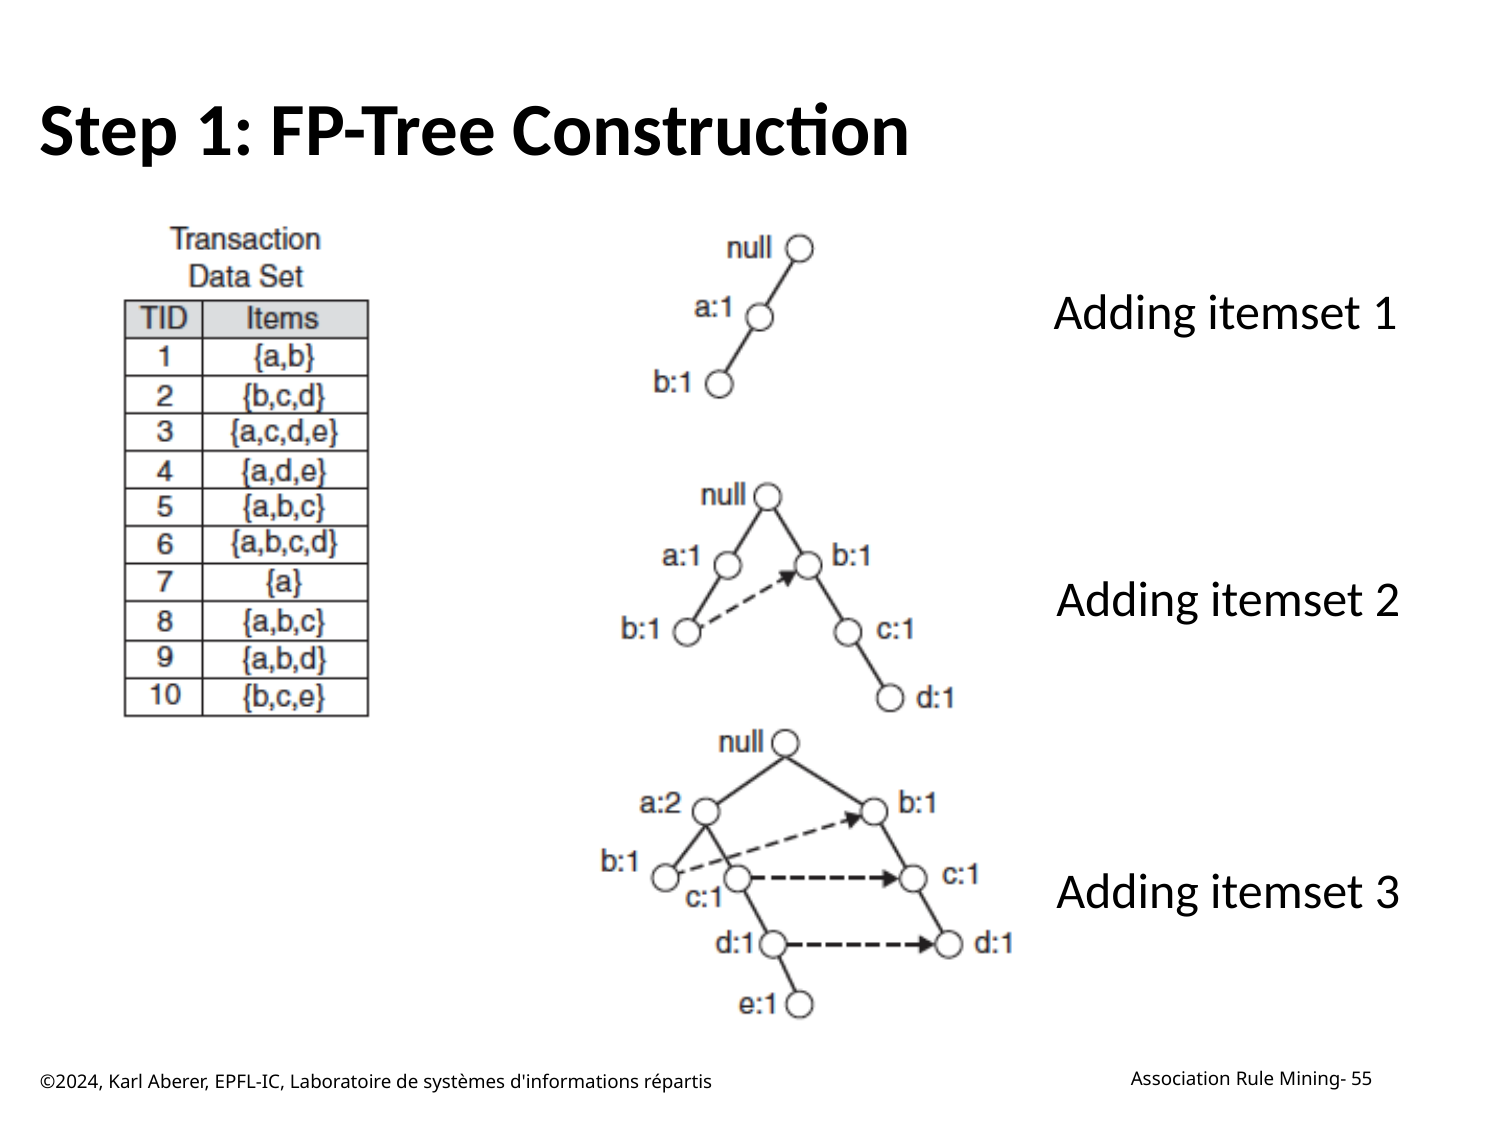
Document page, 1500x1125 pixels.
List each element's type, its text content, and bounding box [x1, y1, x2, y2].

text_box Adding itemset 3 [1044, 851, 1416, 926]
picture [538, 472, 1039, 1031]
text_box Adding itemset 2 [1041, 559, 1416, 635]
picture [619, 202, 839, 418]
footer ©2024, Karl Aberer, EPFL-IC, Laboratoire de systèmes d'informations répartis [24, 1062, 988, 1101]
title Step 1: FP-Tree Construction [24, 49, 1388, 201]
picture [24, 202, 380, 755]
text_box Adding itemset 1 [1038, 272, 1413, 347]
